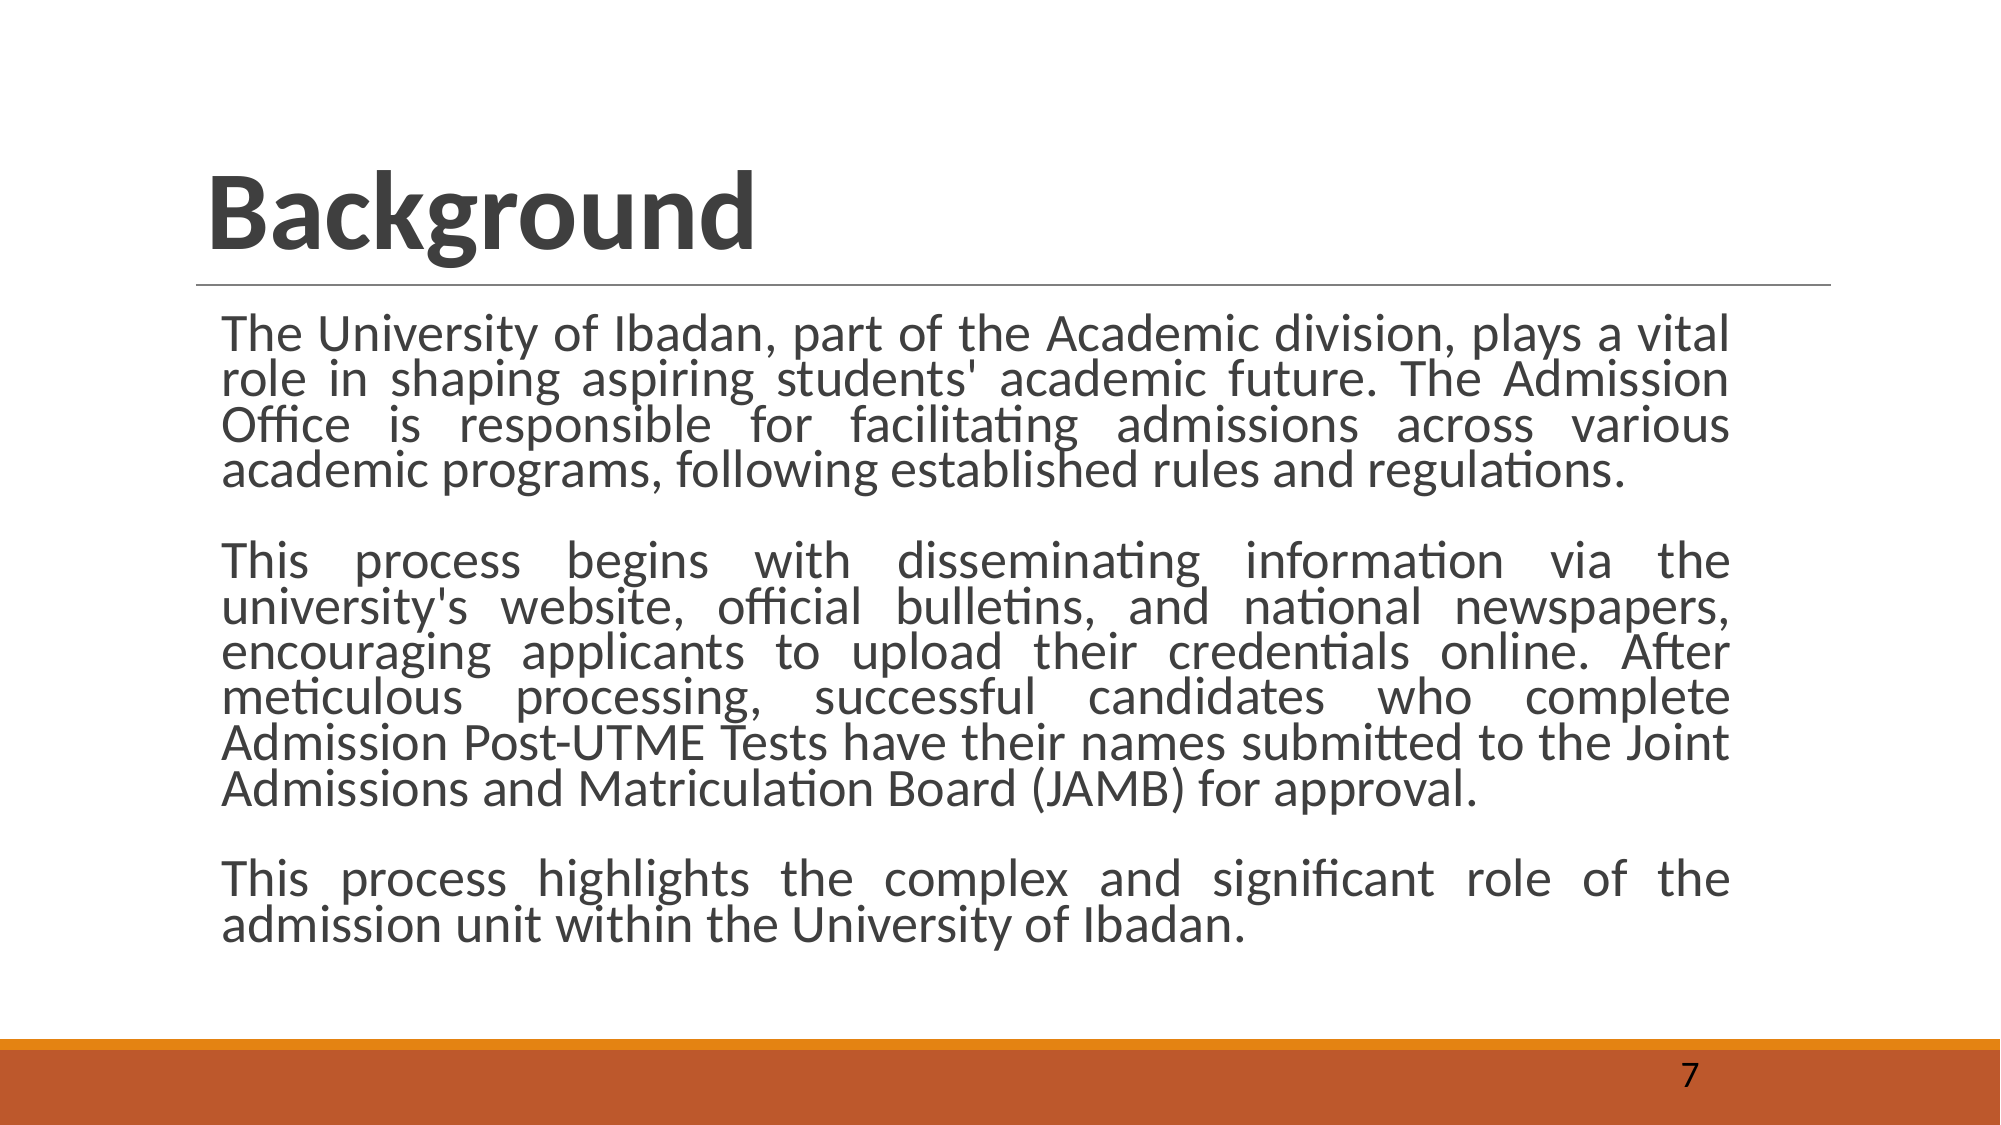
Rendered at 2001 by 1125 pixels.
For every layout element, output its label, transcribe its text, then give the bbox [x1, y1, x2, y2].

title Background [191, 22, 1796, 280]
text_box ‹#› [1665, 1042, 1938, 1103]
list The University of Ibadan, part of the Academic division, plays a vital role in shaping aspiring students' academic future. The Admission Office is responsible for facilitating admissions across various academic programs, following established rules and regulations. This process begins with disseminating information via the university's website, official bulletins, and national newspapers, encouraging applicants to upload their credentials online. After meticulous processing, successful candidates who complete Admission Post-UTME Tests have their names submitted to the Joint Admissions and Matriculation Board (JAMB) for approval. This process highlights the complex and significant role of the admission unit within the University of Ibadan. [191, 307, 1749, 990]
